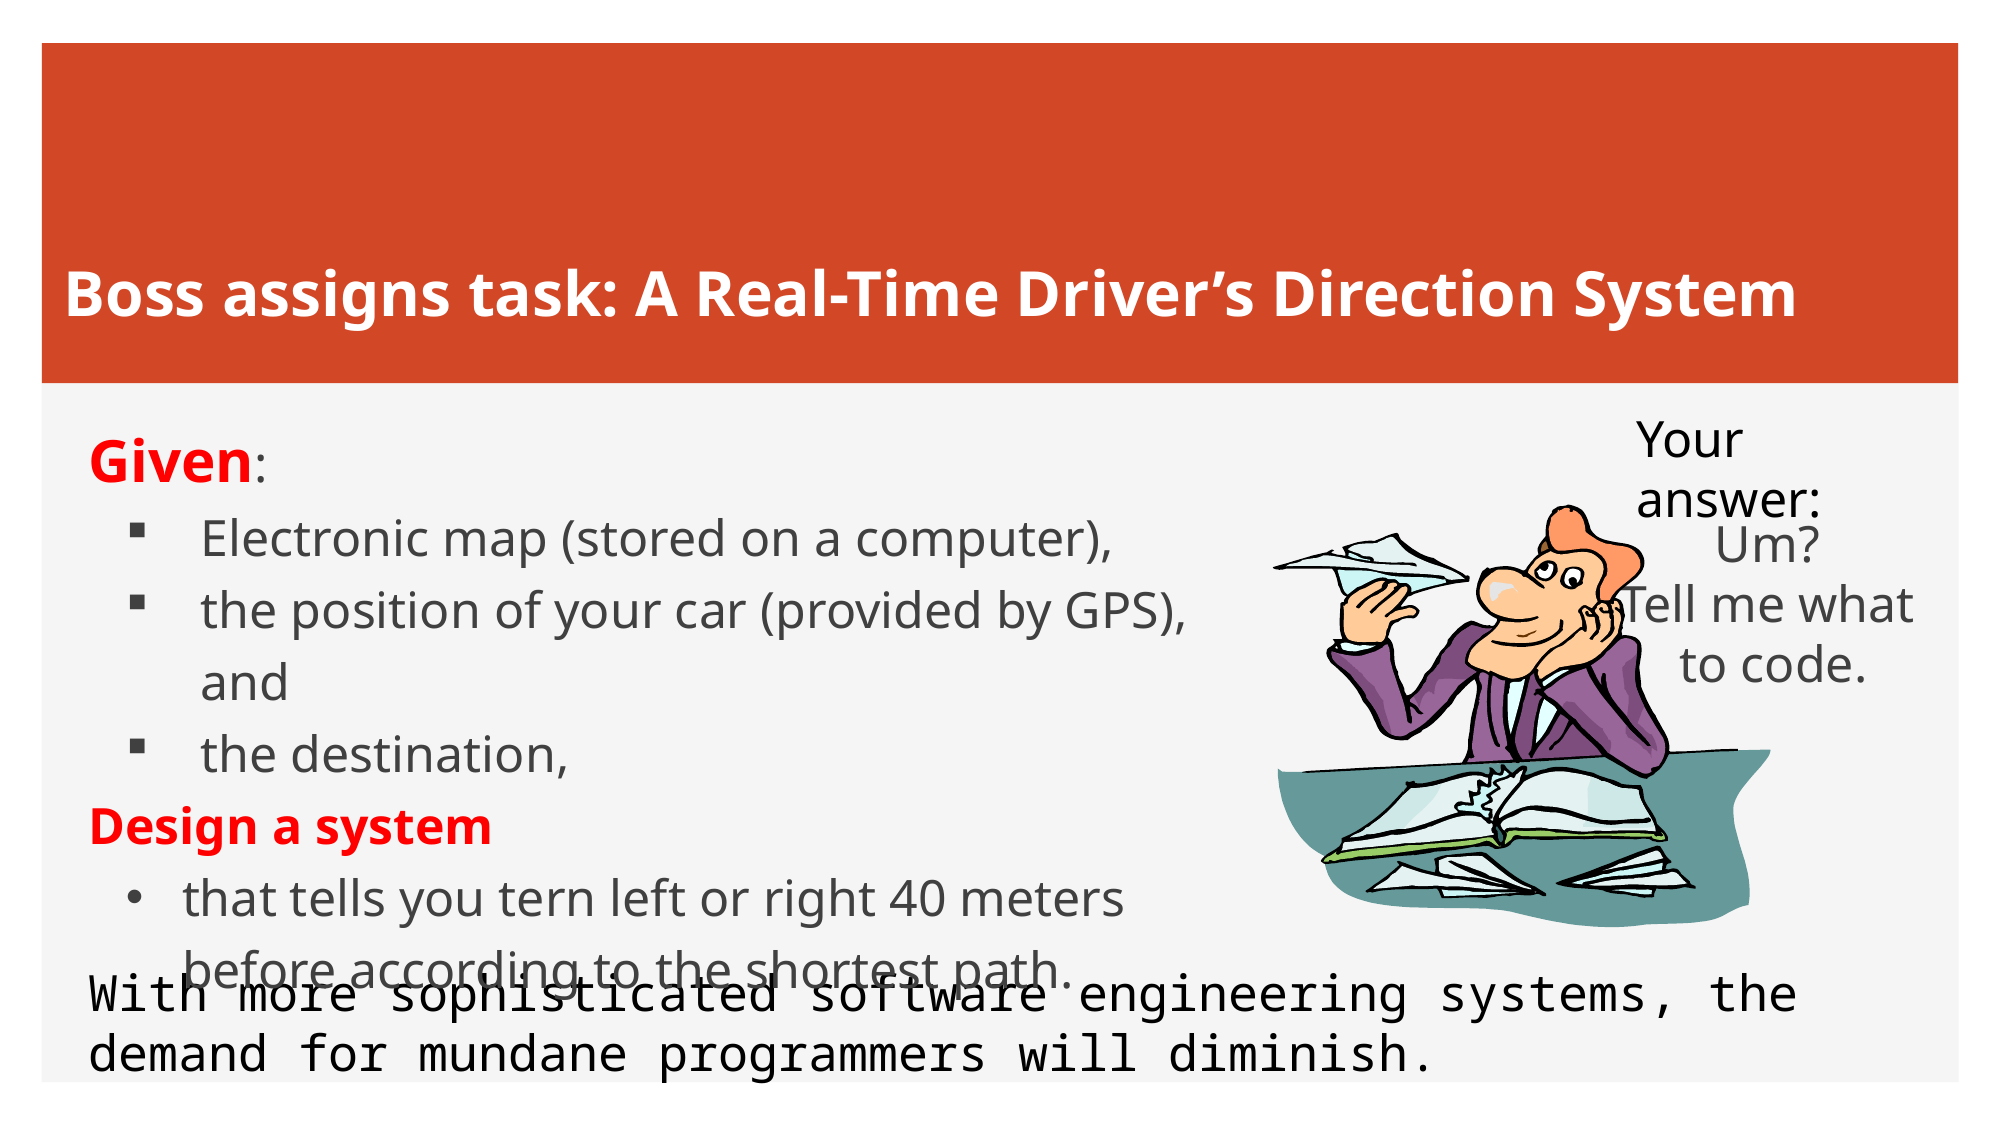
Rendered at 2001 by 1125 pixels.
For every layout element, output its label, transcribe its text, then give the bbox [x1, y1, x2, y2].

text_box With more sophisticated software engineering systems, the demand for mundane programmers will diminish. [73, 953, 1925, 1089]
text_box Given: Electronic map (stored on a computer), the position of your car (provided by GPS), and the destination, Design a system that tells you tern left or right 40 meters before according to the shortest path. [73, 402, 1273, 972]
list Um? Tell me what to code. [1774, 504, 1961, 746]
title Boss assigns task: A Real-Time Driver’s Direction System [48, 231, 1839, 337]
picture [1272, 504, 1774, 932]
text_box Your answer: [1622, 400, 1950, 535]
